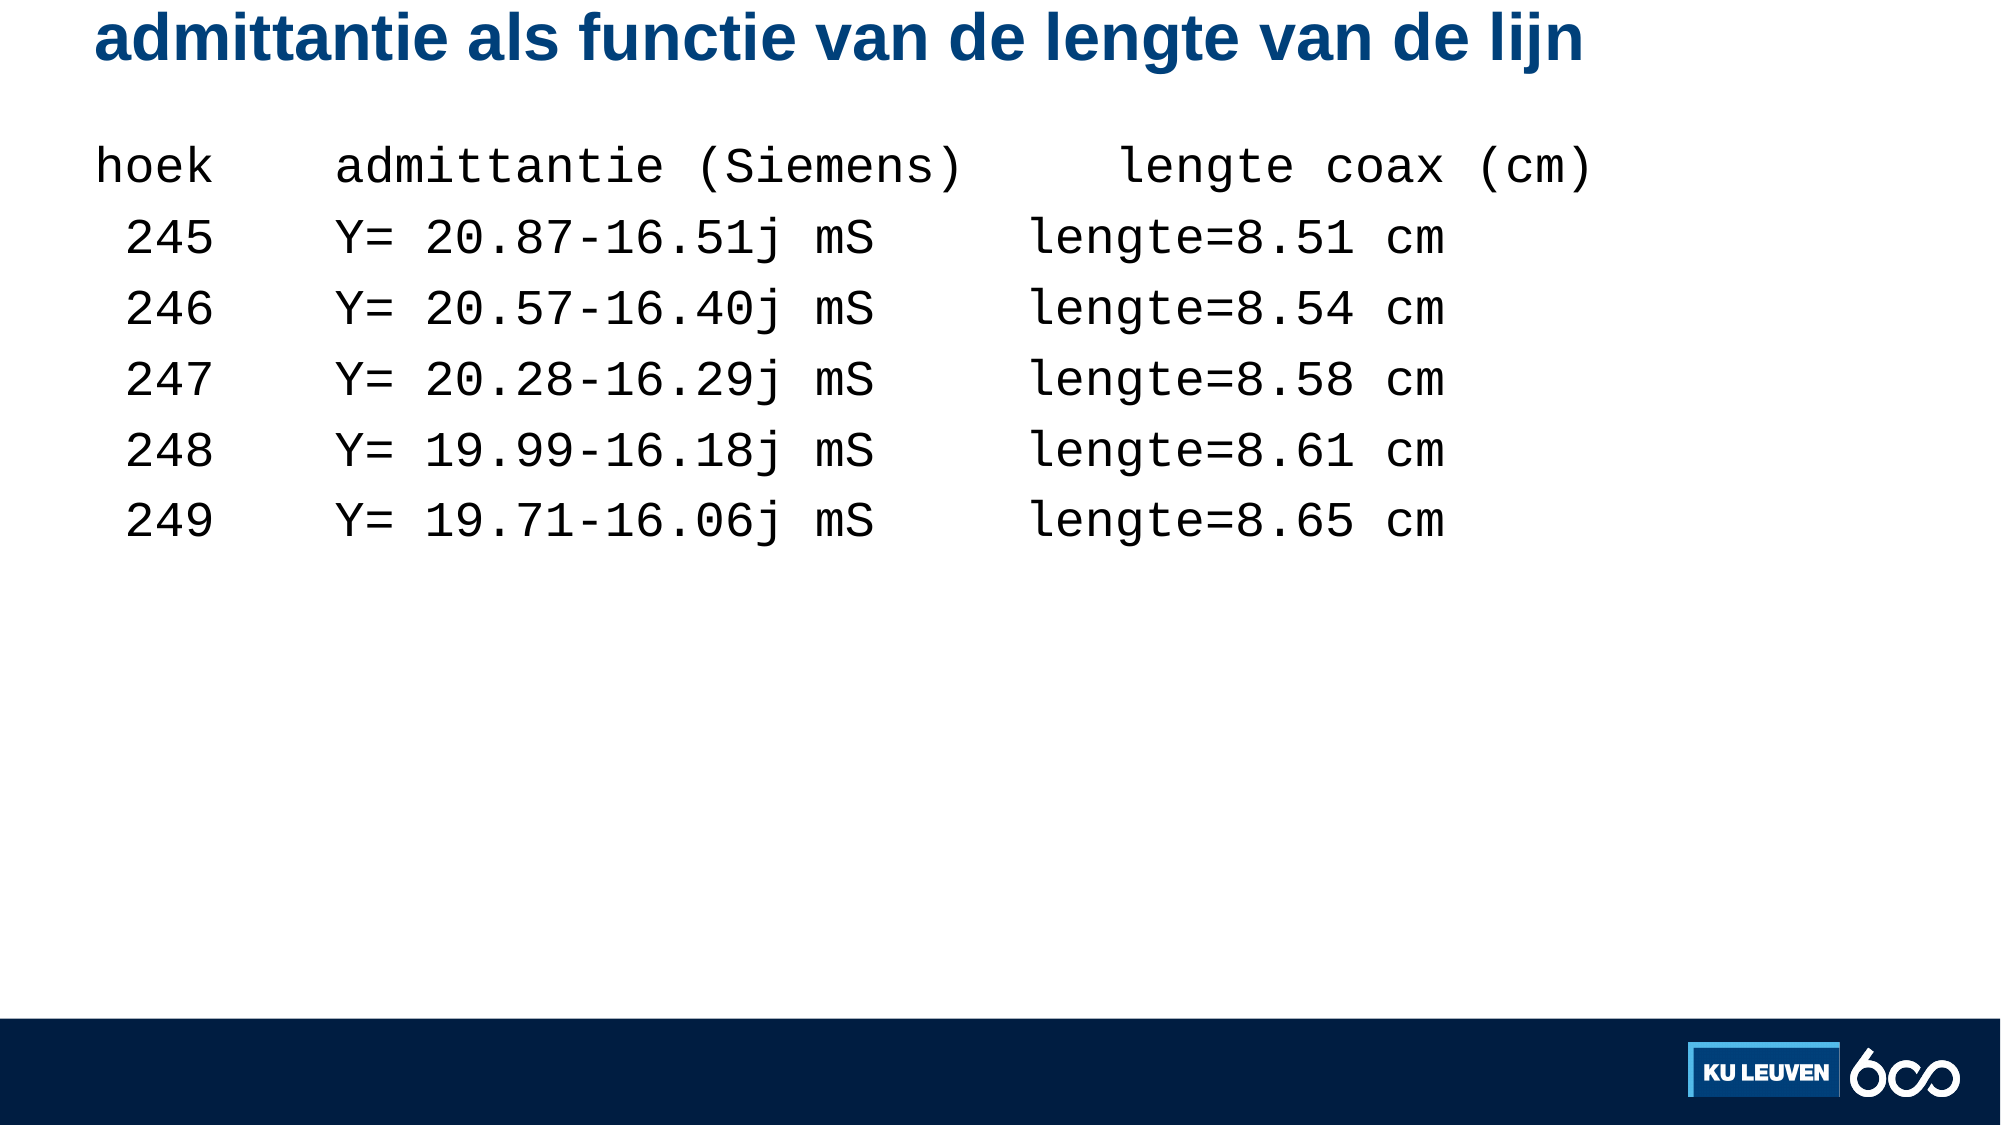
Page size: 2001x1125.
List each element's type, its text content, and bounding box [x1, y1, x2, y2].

title admittantie als functie van de lengte van de lijn [94, 2, 1906, 110]
list hoek admittantie (Siemens) lengte coax (cm) 245 Y= 20.87-16.51j mS lengte=8.51 cm 246 Y= 20.57-16.40j mS lengte=8.54 cm 247 Y= 20.28-16.29j mS lengte=8.58 cm 248 Y= 19.99-16.18j mS lengte=8.61 cm 249 Y= 19.71-16.06j mS lengte=8.65 cm [94, 142, 1900, 993]
picture [1688, 1042, 1960, 1097]
